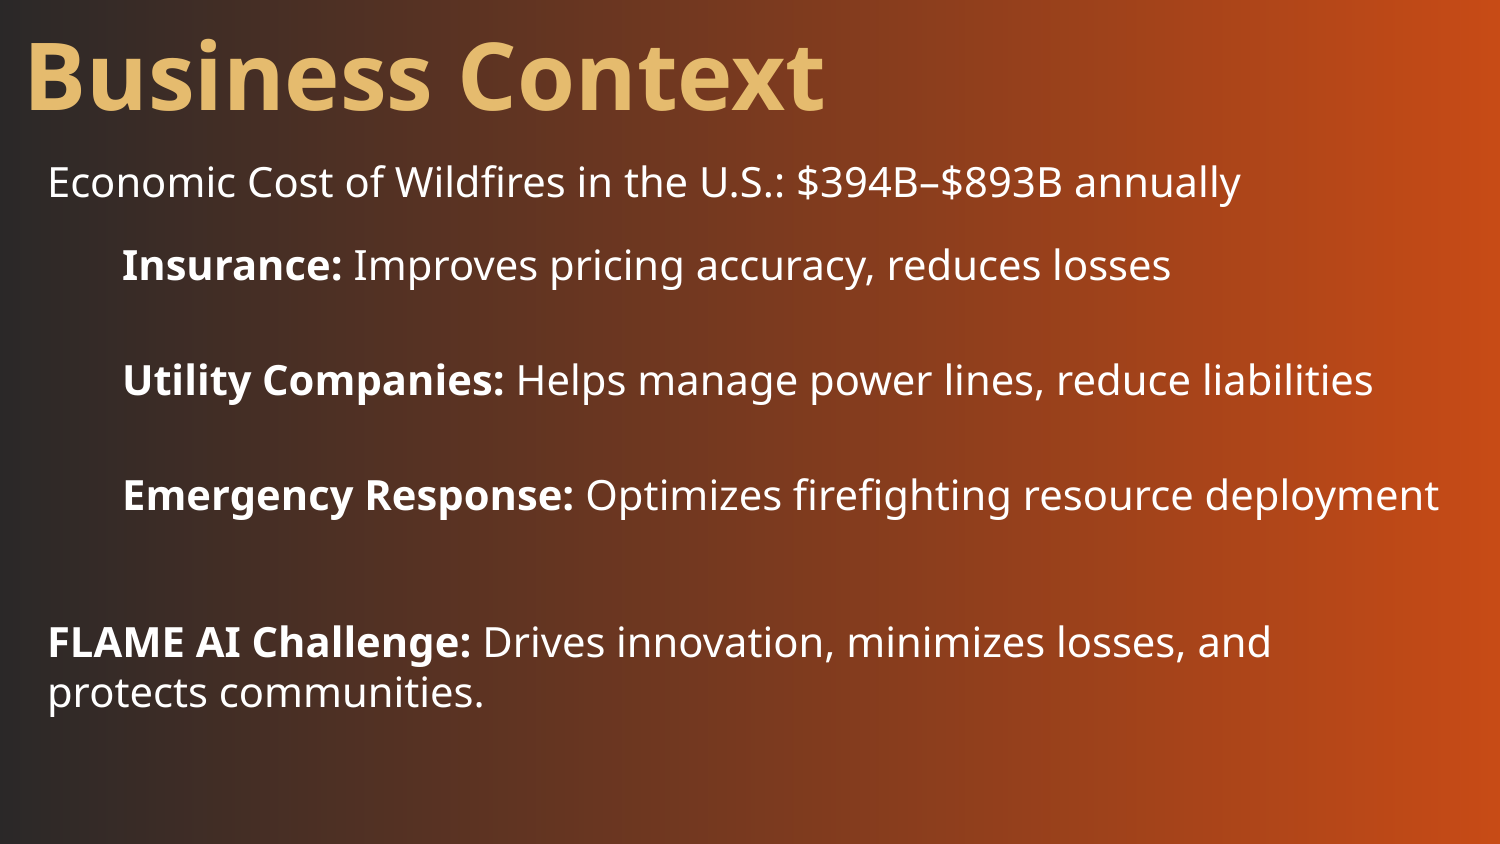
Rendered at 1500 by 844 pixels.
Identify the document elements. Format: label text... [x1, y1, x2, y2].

text_box Business Context [23, 22, 909, 133]
text_box Economic Cost of Wildfires in the U.S.: $394B–$893B annually Insurance: Improves pricing accuracy, reduces losses Utility Companies: Helps manage power lines, reduce liabilities Emergency Response: Optimizes firefighting resource deployment FLAME AI Challenge: Drives innovation, minimizes losses, and protects communities. [32, 133, 1457, 814]
